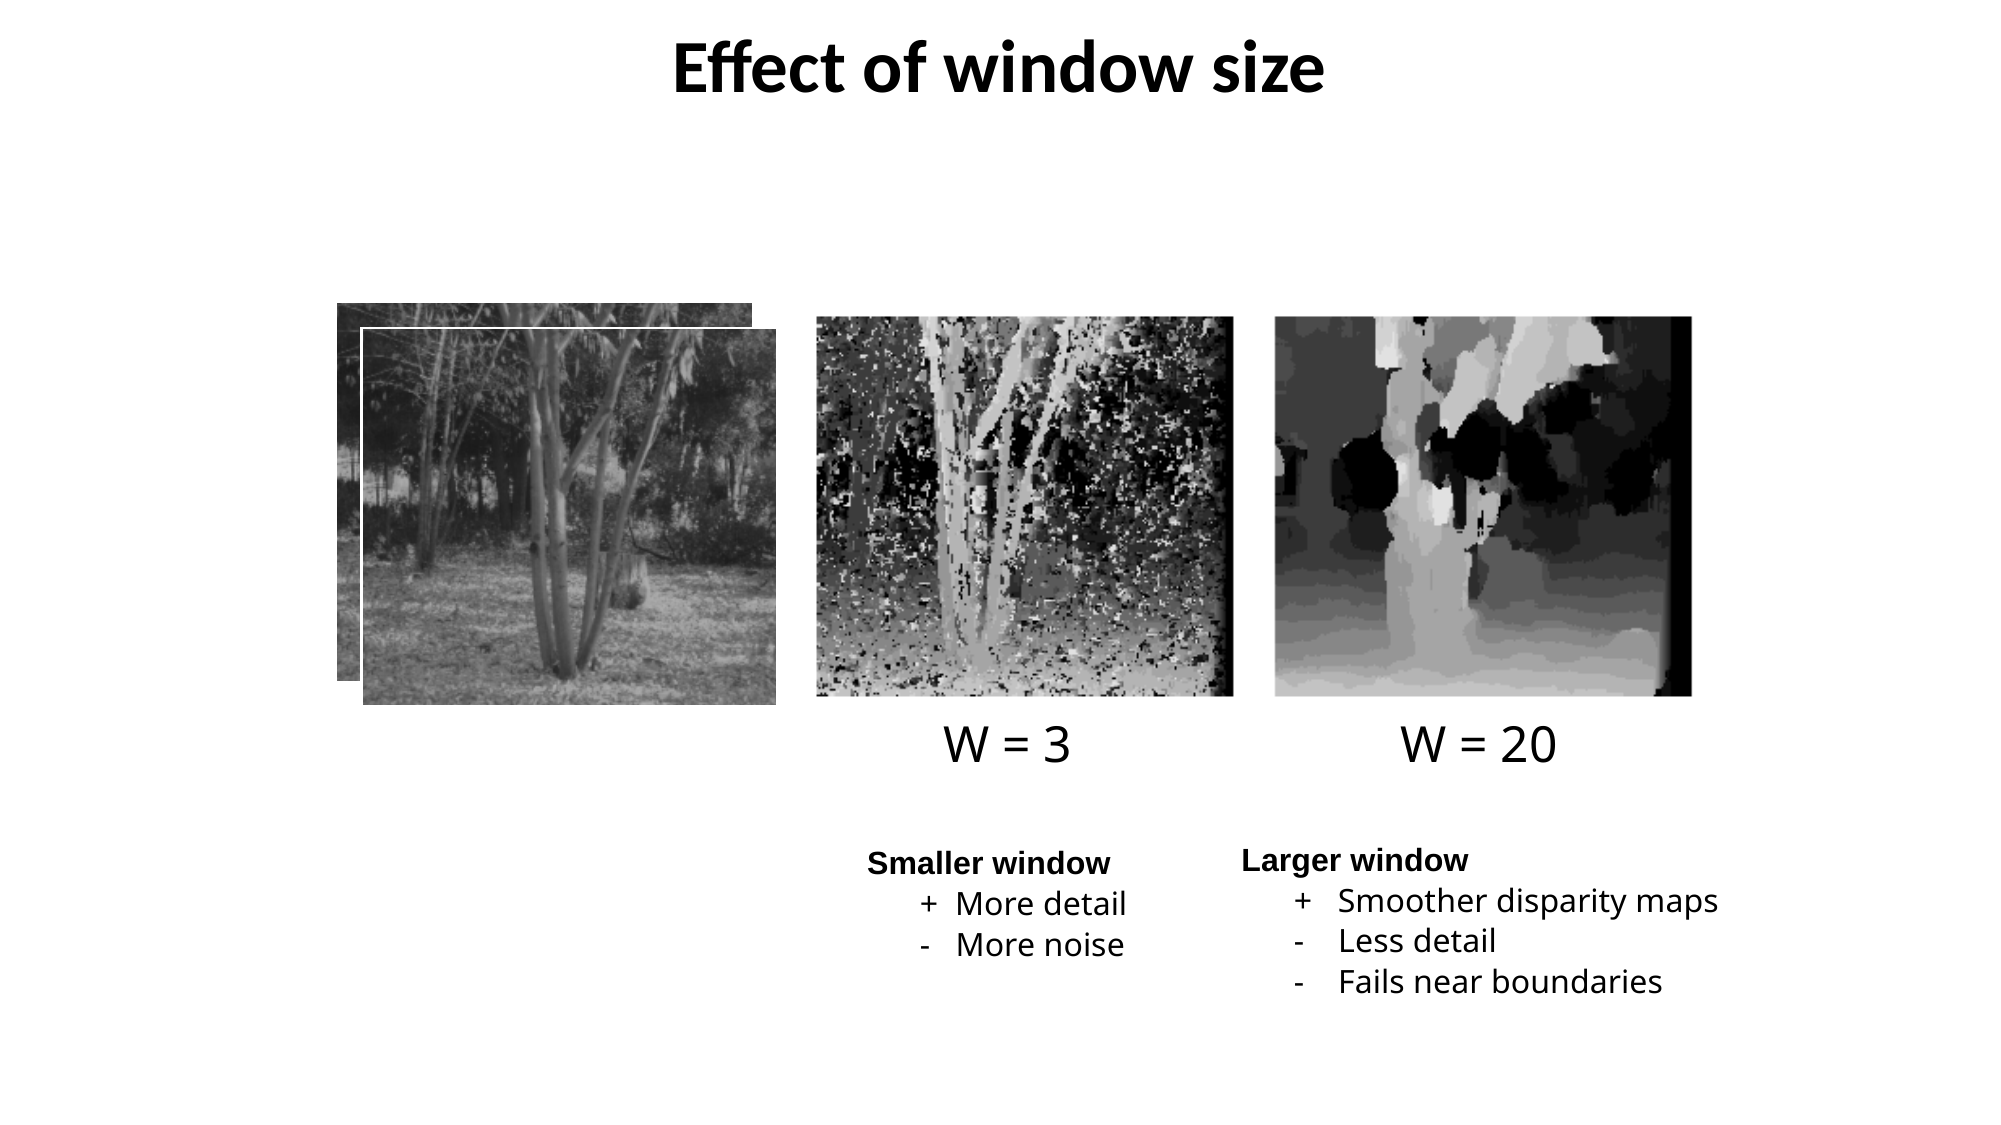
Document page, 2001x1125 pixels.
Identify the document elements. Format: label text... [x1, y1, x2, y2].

title Effect of window size [33, 0, 1967, 125]
picture [799, 296, 1713, 714]
text_box W = 20 [1392, 722, 1566, 781]
picture [337, 303, 777, 706]
text_box W = 3 [935, 722, 1081, 781]
text_box Smaller window + More detail - More noise [859, 839, 1229, 1028]
text_box Larger window + Smoother disparity maps - Less detail - Fails near boundaries [1235, 837, 1731, 1006]
